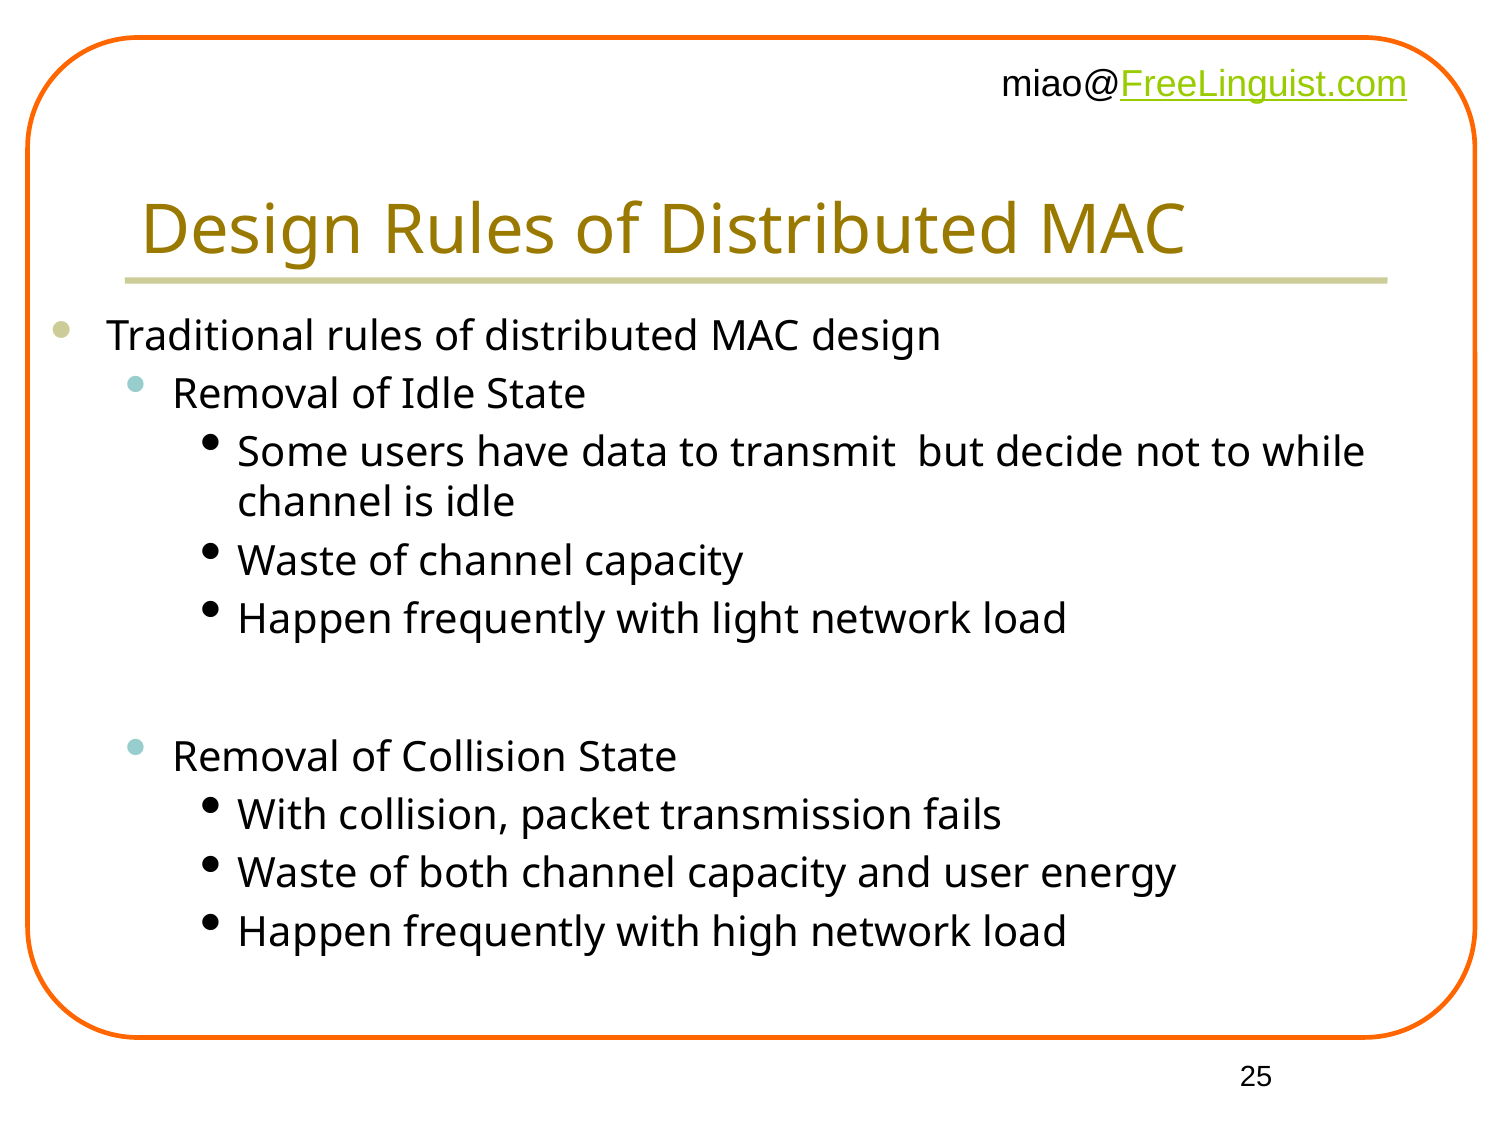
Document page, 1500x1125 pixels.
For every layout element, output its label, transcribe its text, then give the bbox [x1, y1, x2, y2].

list Traditional rules of distributed MAC design Removal of Idle State Some users have data to transmit but decide not to while channel is idle Waste of channel capacity Happen frequently with light network load Removal of Collision State With collision, packet transmission fails Waste of both channel capacity and user energy Happen frequently with high network load [35, 300, 1462, 1050]
slide_number 25 [1124, 1049, 1388, 1125]
title Design Rules of Distributed MAC [125, 87, 1388, 275]
